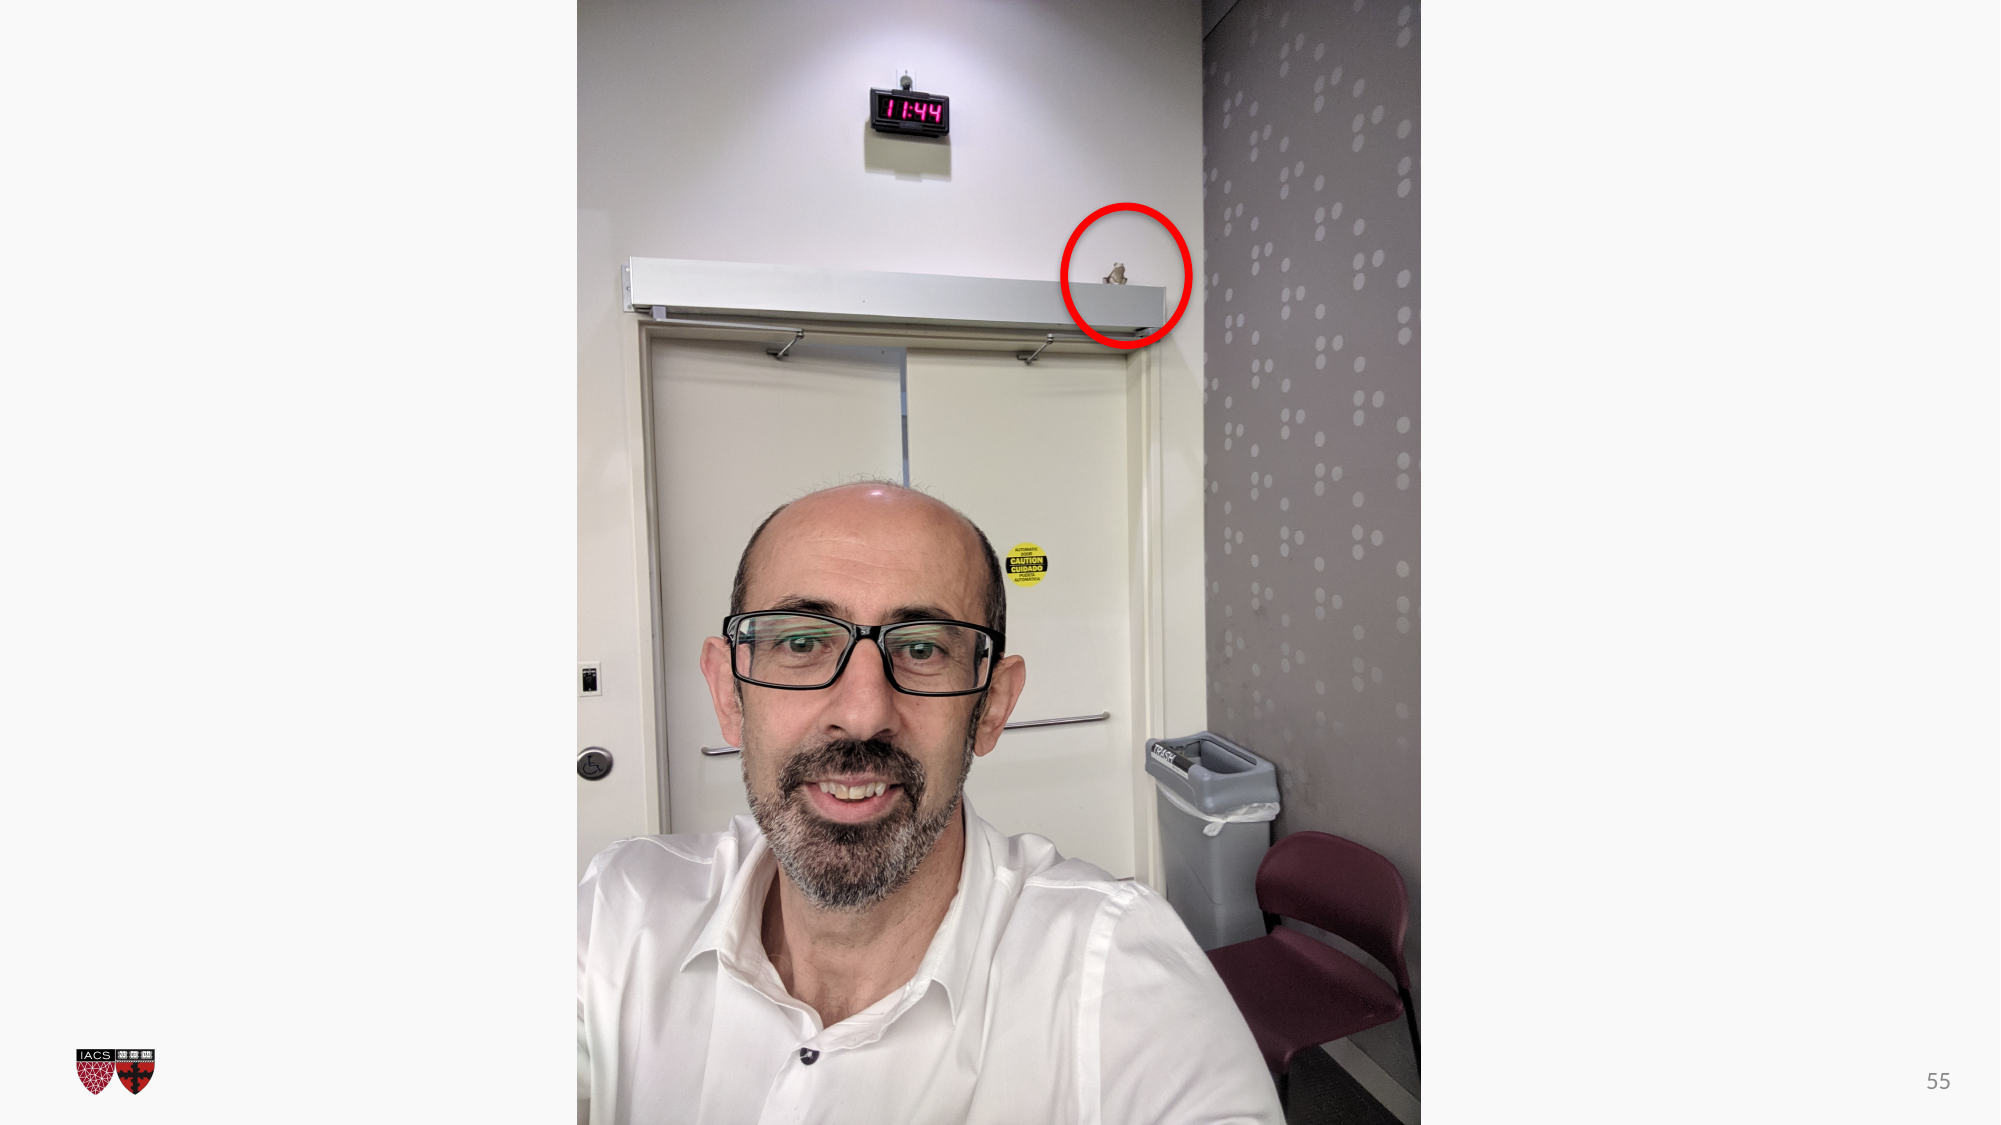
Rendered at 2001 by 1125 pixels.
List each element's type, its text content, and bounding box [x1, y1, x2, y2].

slide_number 54 [1500, 1050, 1967, 1110]
picture [75, 1049, 155, 1095]
picture [576, 0, 1422, 1125]
